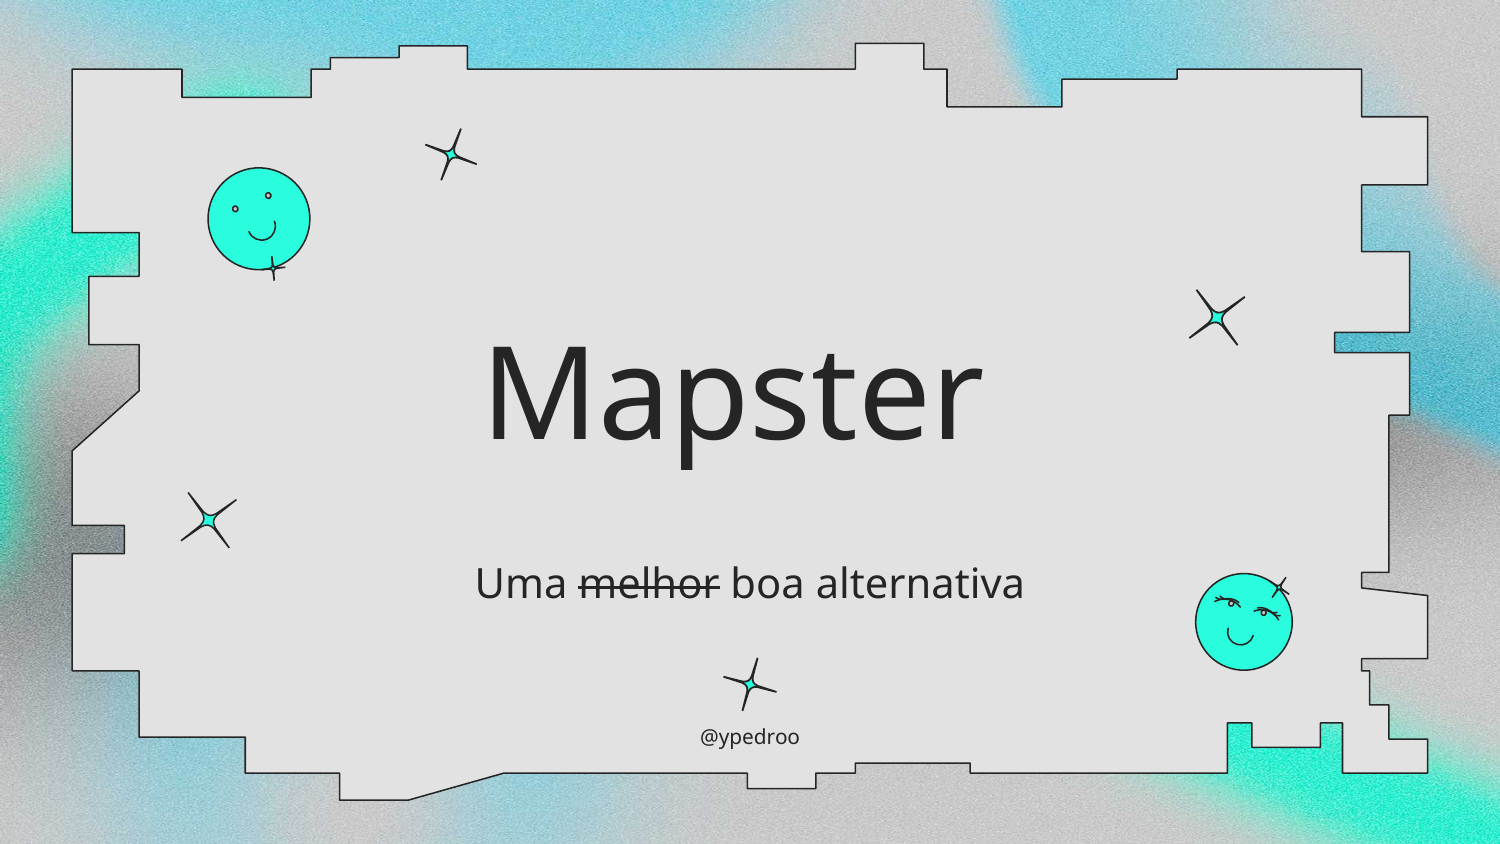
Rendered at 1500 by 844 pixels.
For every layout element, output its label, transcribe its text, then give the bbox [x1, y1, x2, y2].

subtitle Uma melhor boa alternativa [116, 558, 1383, 606]
picture [0, 0, 1500, 844]
title Mapster [116, 238, 1383, 538]
text_box @ypedroo [661, 716, 839, 757]
